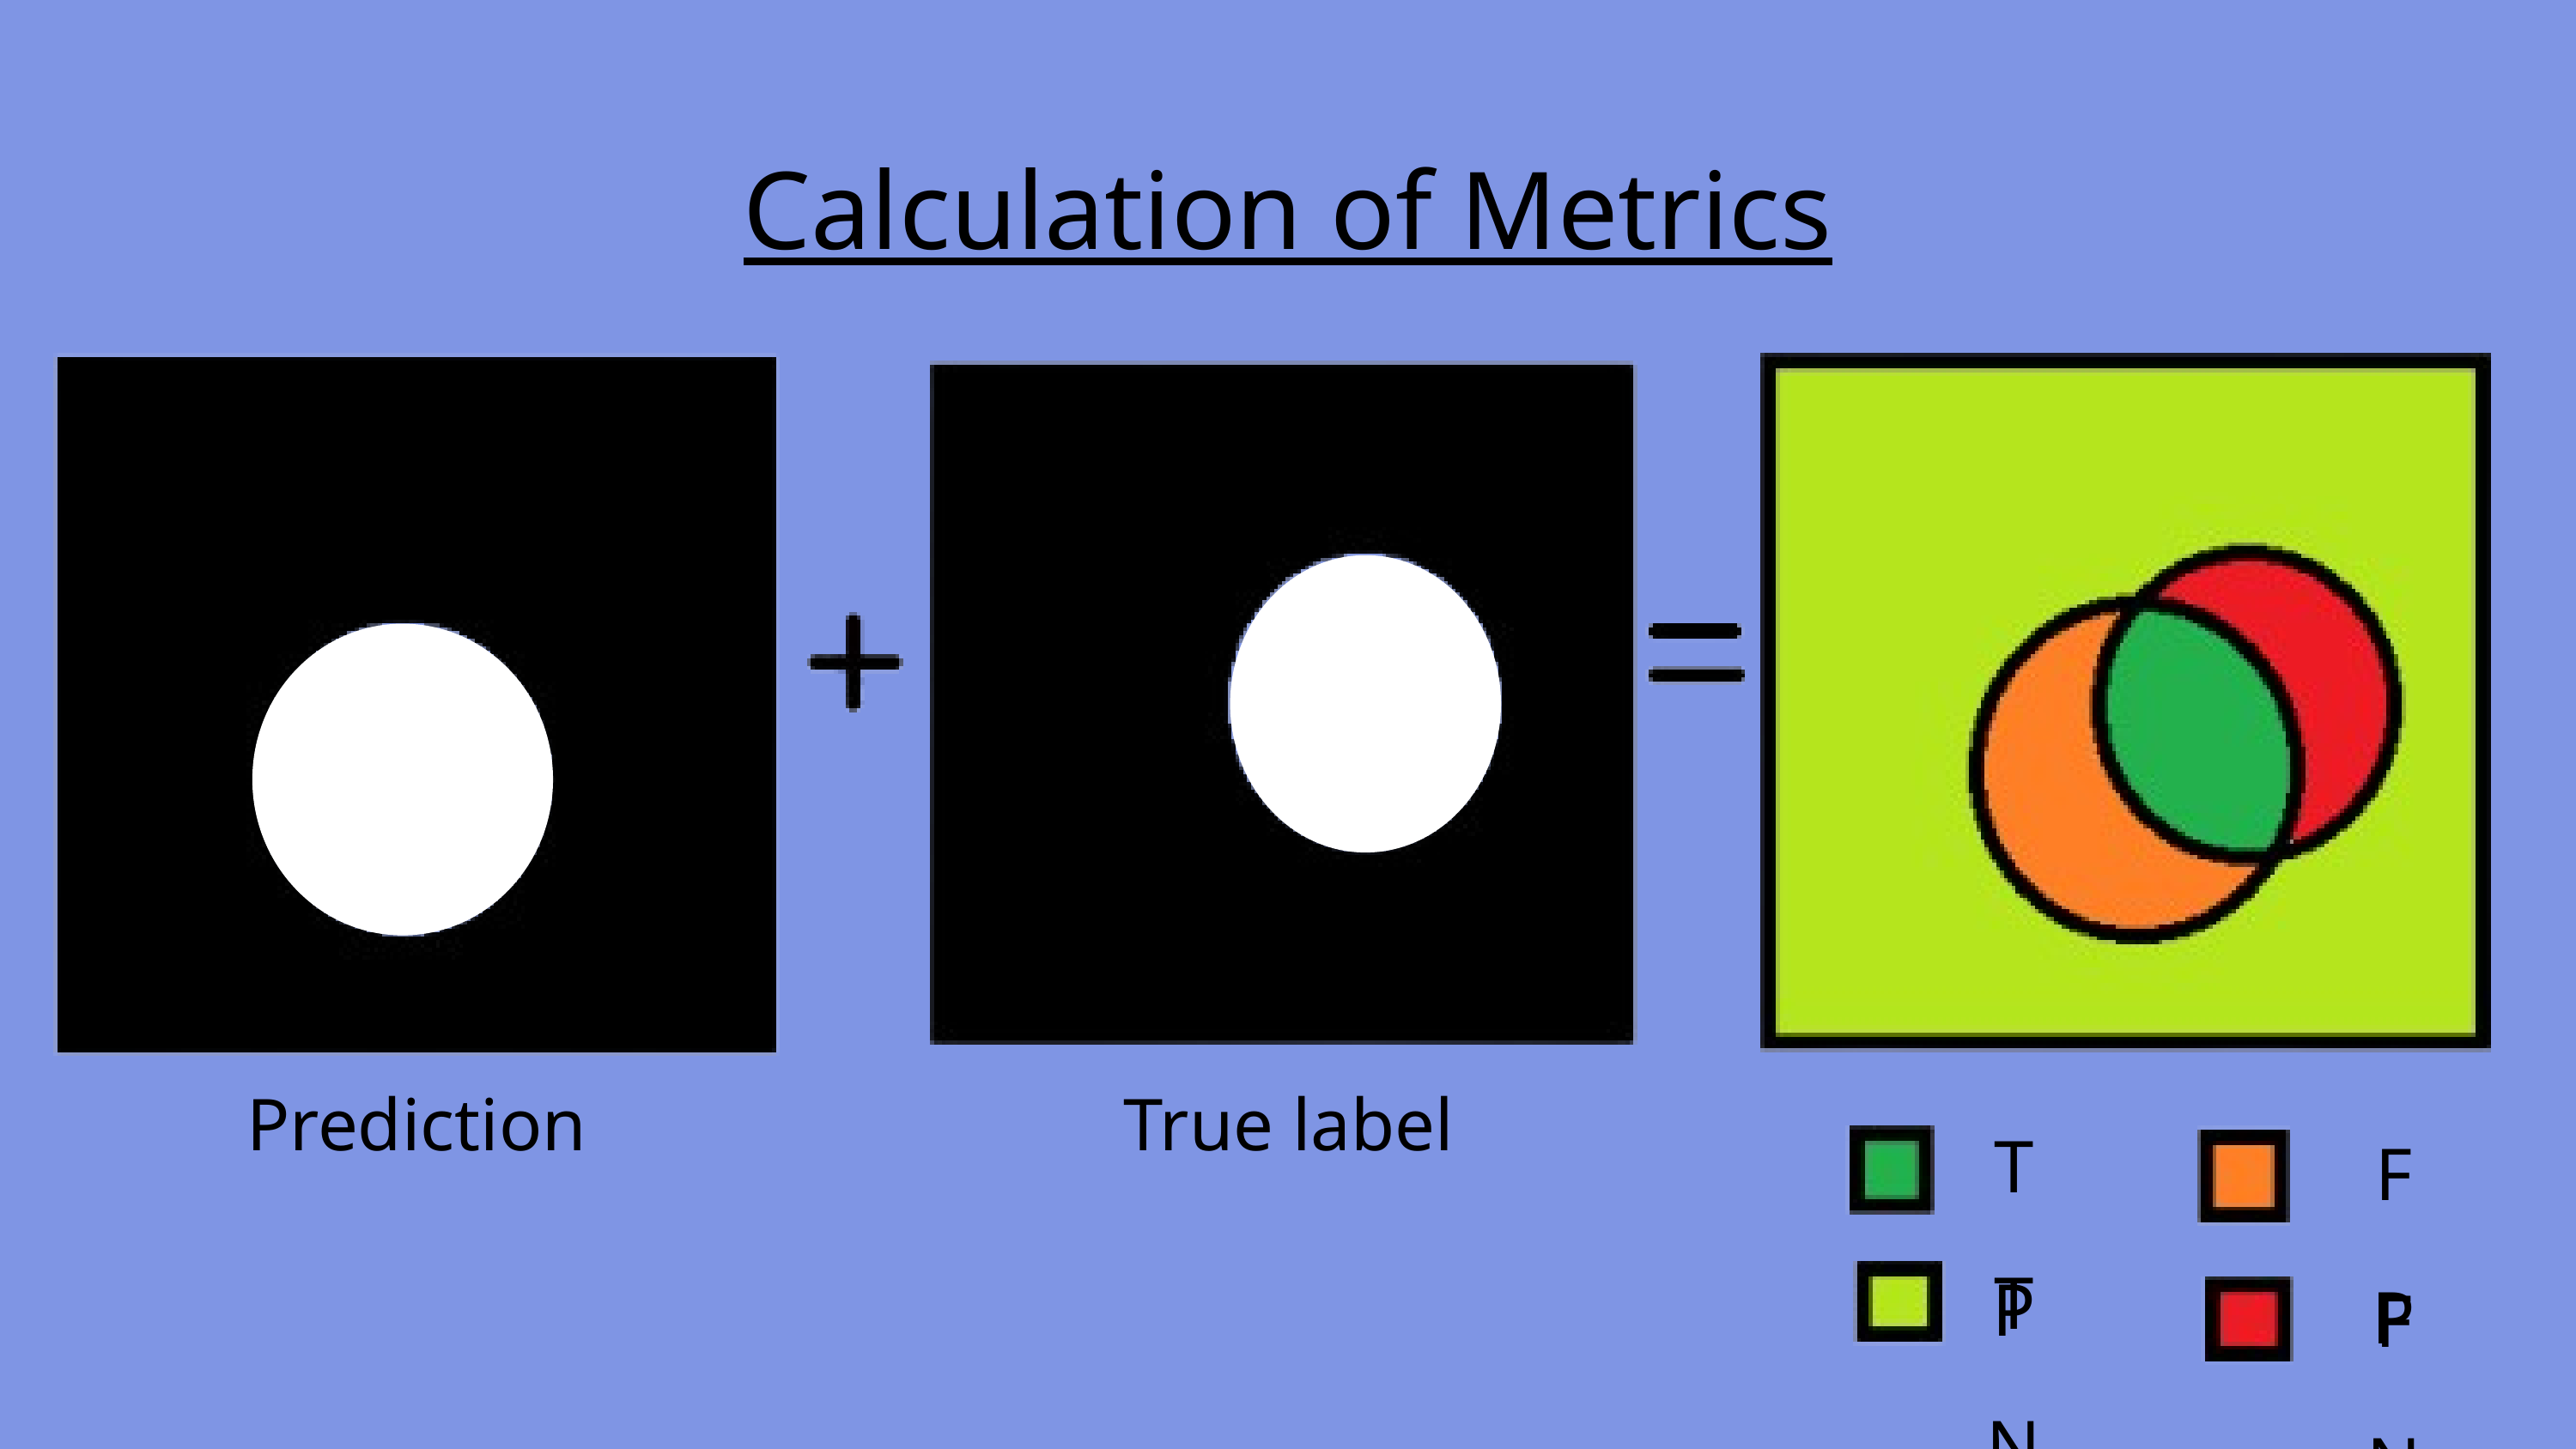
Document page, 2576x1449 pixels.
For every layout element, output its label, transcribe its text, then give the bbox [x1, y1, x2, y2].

text_box TN [1976, 1200, 2051, 1449]
text_box [0, 2, 2576, 1446]
text_box FP [2356, 1071, 2432, 1218]
text_box Prediction [100, 1021, 732, 1165]
text_box FN [2356, 1218, 2432, 1449]
text_box True label [973, 1021, 1605, 1165]
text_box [252, 623, 554, 936]
text_box TP [1978, 1064, 2051, 1200]
text_box Calculation of Metrics [648, 56, 1928, 271]
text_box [1230, 555, 1502, 853]
